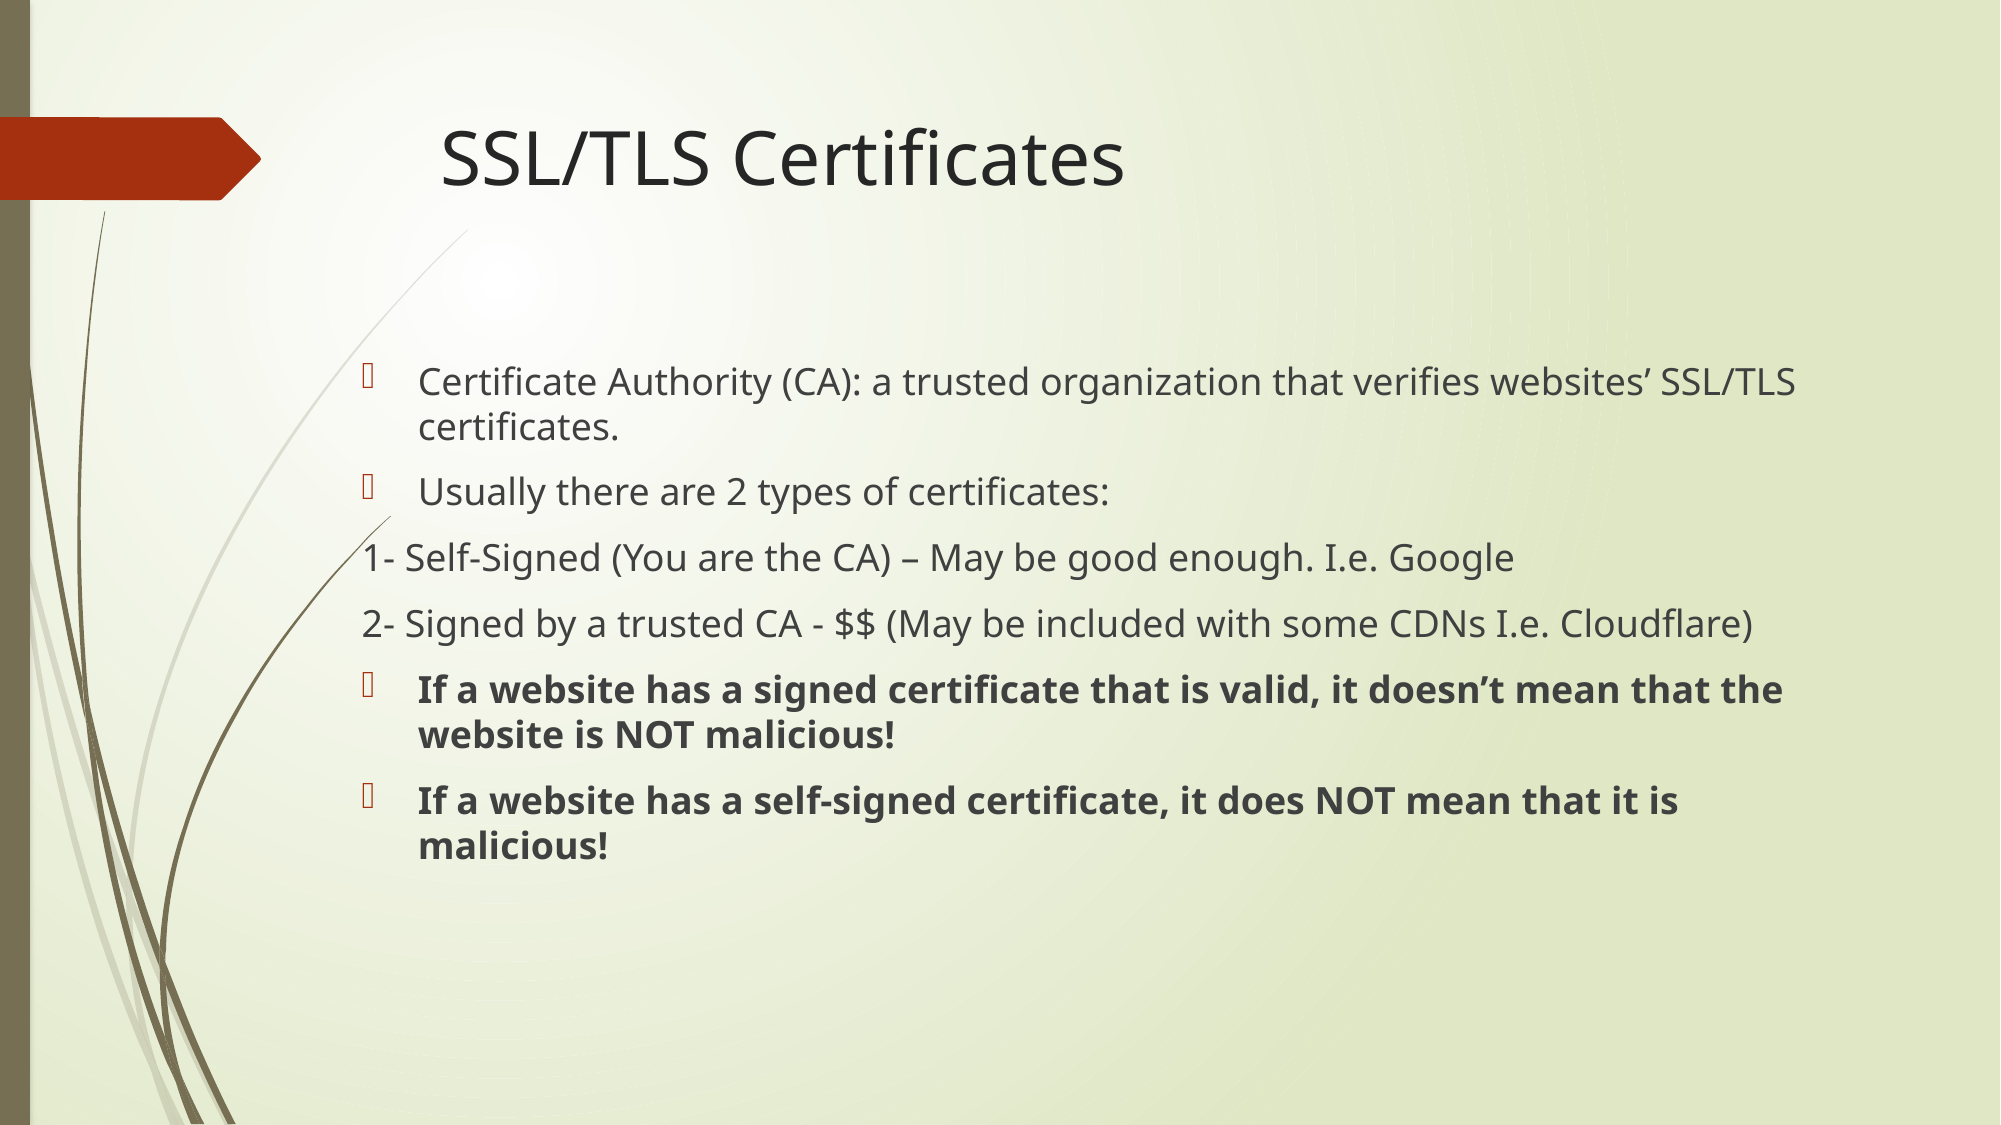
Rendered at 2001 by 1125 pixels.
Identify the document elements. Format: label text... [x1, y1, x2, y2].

list Certificate Authority (CA): a trusted organization that verifies websites’ SSL/TLS certificates. Usually there are 2 types of certificates: 1- Self-Signed (You are the CA) – May be good enough. I.e. Google 2- Signed by a trusted CA - $$ (May be included with some CDNs I.e. Cloudflare) If a website has a signed certificate that is valid, it doesn’t mean that the website is NOT malicious! If a website has a self-signed certificate, it does NOT mean that it is malicious! [346, 350, 1888, 970]
title SSL/TLS Certificates [425, 102, 1888, 313]
